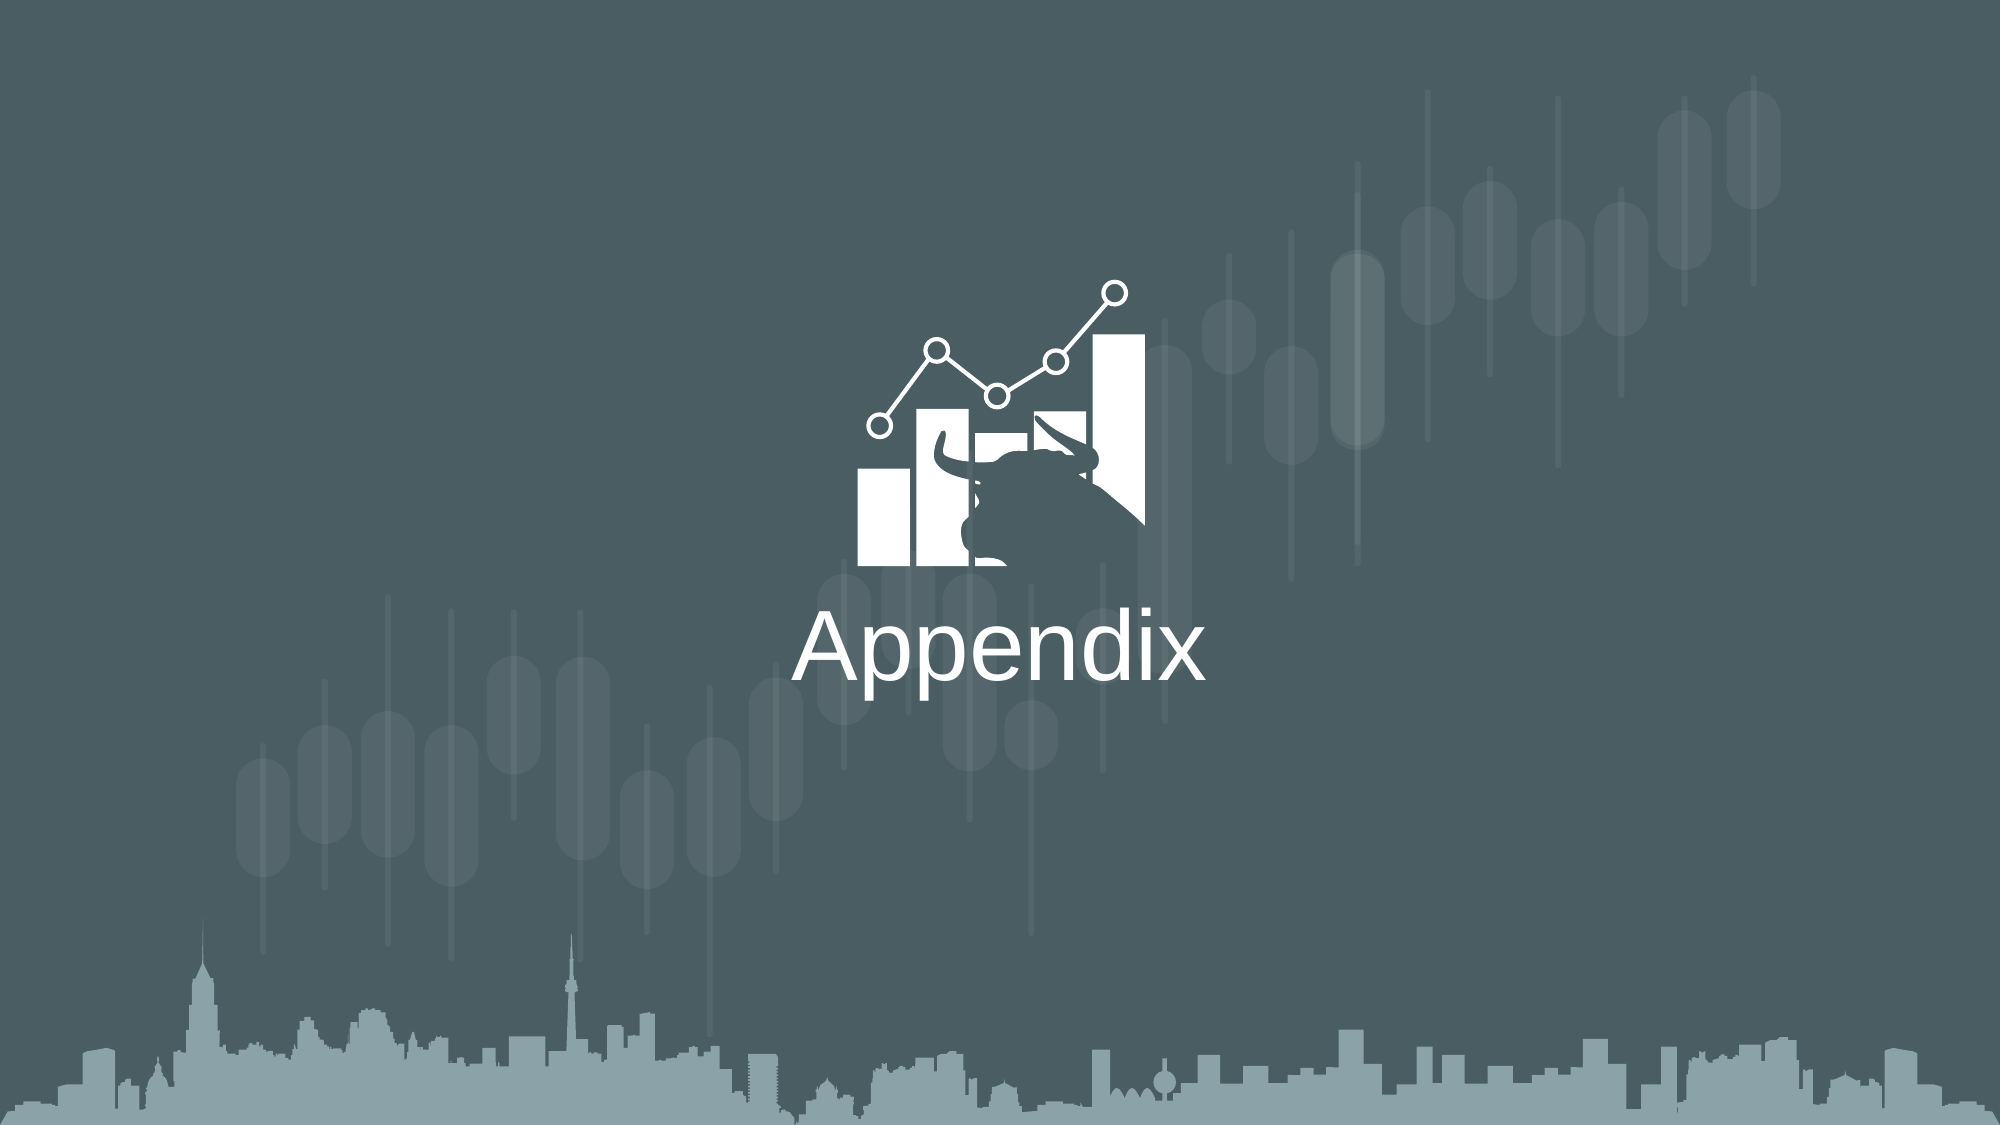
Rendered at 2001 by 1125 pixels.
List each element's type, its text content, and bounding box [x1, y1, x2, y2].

text_box [1091, 333, 1146, 529]
text_box [915, 438, 970, 568]
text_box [0, 917, 2000, 1125]
text_box [1069, 438, 1088, 446]
text_box Appendix [421, 572, 1579, 708]
text_box [1032, 438, 1078, 457]
text_box [974, 492, 981, 511]
text_box [974, 554, 1011, 568]
text_box [974, 438, 1029, 464]
text_box [974, 479, 982, 486]
text_box [1076, 471, 1088, 482]
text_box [868, 281, 1126, 438]
text_box [857, 468, 911, 567]
